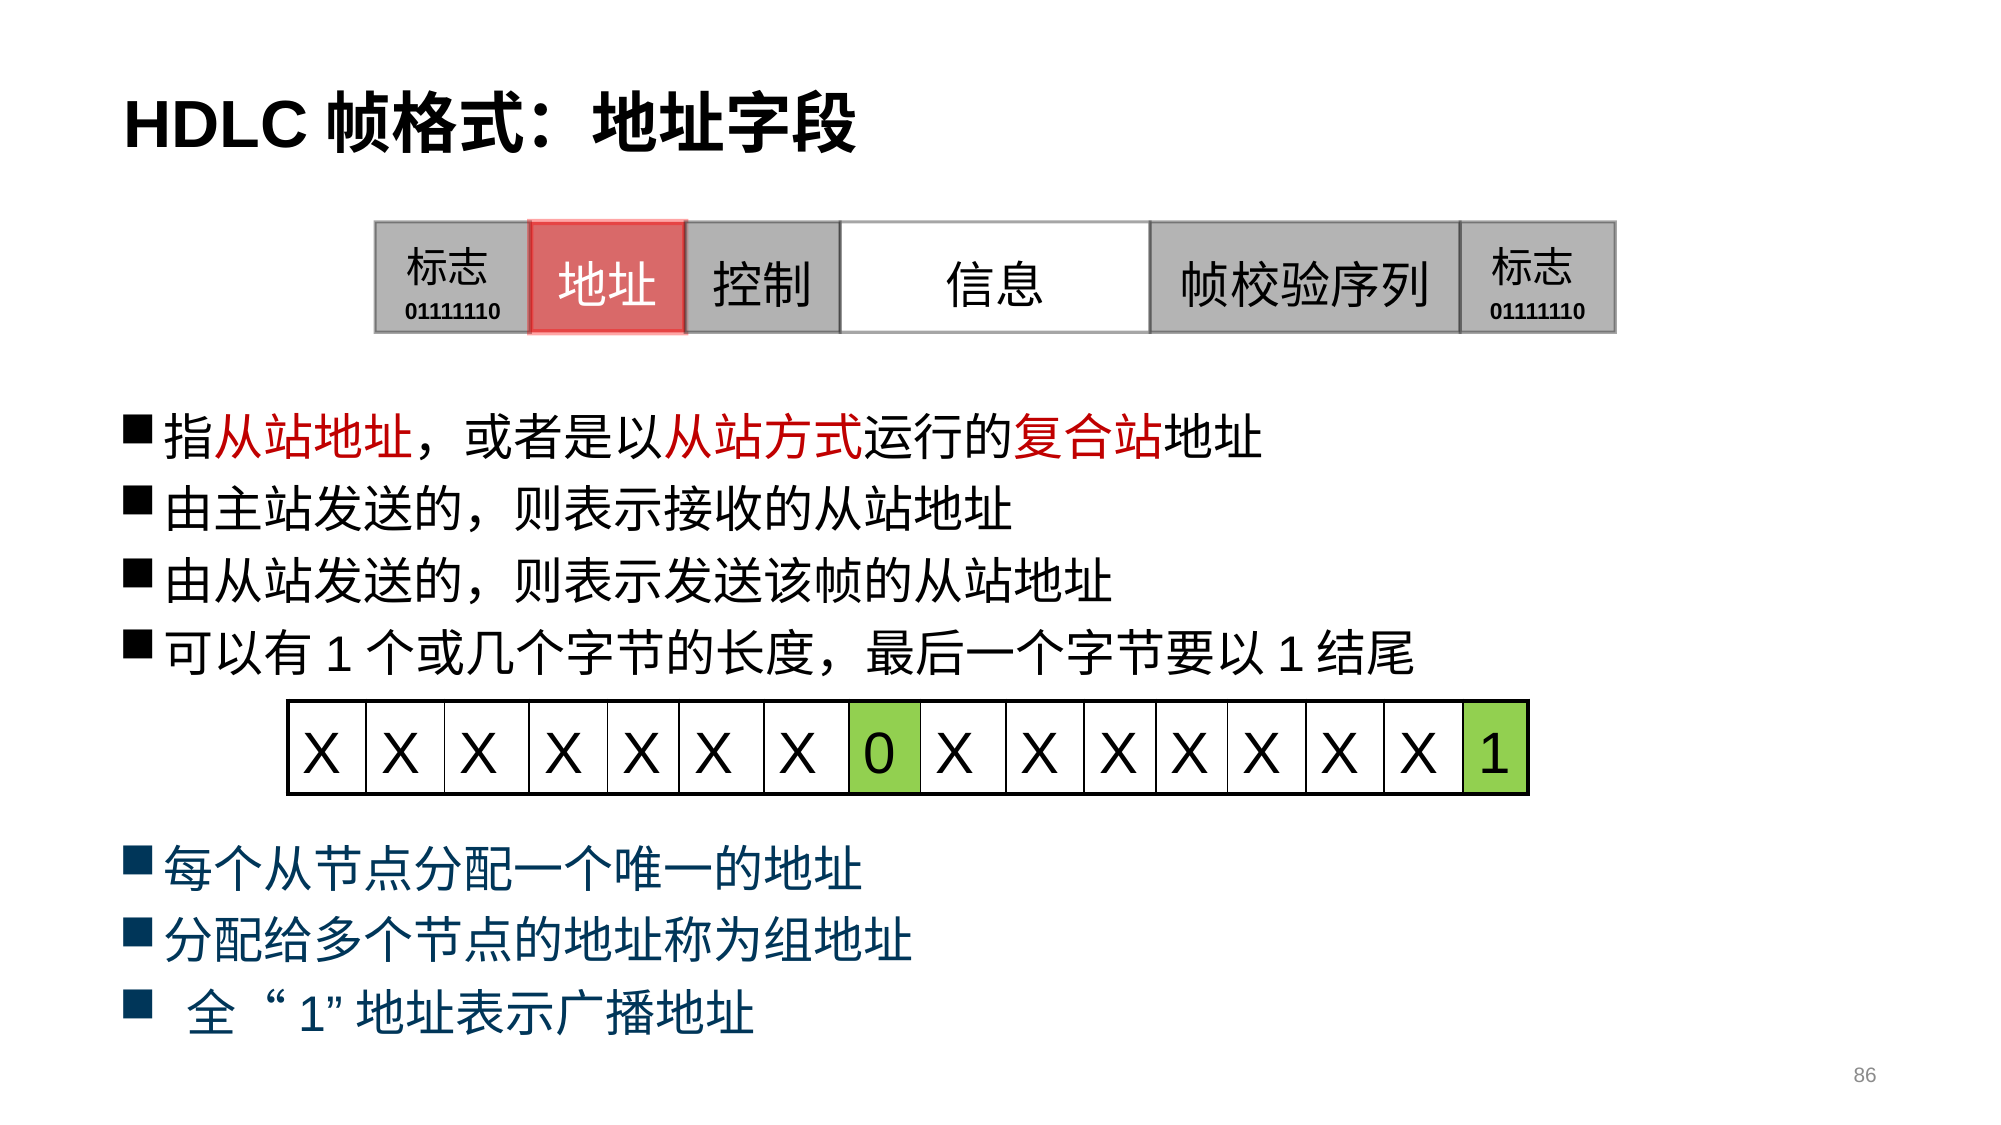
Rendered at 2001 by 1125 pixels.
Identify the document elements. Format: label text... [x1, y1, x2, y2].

table_header X [290, 703, 365, 792]
slide_number 86 [1759, 1051, 1892, 1097]
table_header X [1085, 703, 1155, 792]
table_header 1 [1464, 703, 1526, 792]
table_header X [1007, 703, 1083, 792]
list 指从站地址，或者是以从站方式运行的复合站地址 由主站发送的，则表示接收的从站地址 由从站发送的，则表示发送该帧的从站地址 可以有1个或几个字节的长度，最后一个字节要以1结尾 每个从节点分配一个唯一的地址 分配给多个节点的地址称为组地址 全“1”地址表示广播地址 [104, 385, 1886, 1060]
table_header X [1385, 703, 1462, 792]
table_header X [1157, 703, 1227, 792]
table_header X [530, 703, 607, 792]
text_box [375, 221, 1616, 333]
table_header 0 [850, 703, 920, 792]
table_header X [921, 703, 1005, 792]
table_header X [445, 703, 528, 792]
table_header X [765, 703, 848, 792]
table_header X [1228, 703, 1305, 792]
table_header X [367, 703, 444, 792]
table_header X [680, 703, 763, 792]
table_header X [608, 703, 678, 792]
table_header X [1307, 703, 1383, 792]
title HDLC帧格式：地址字段 [108, 21, 1890, 169]
